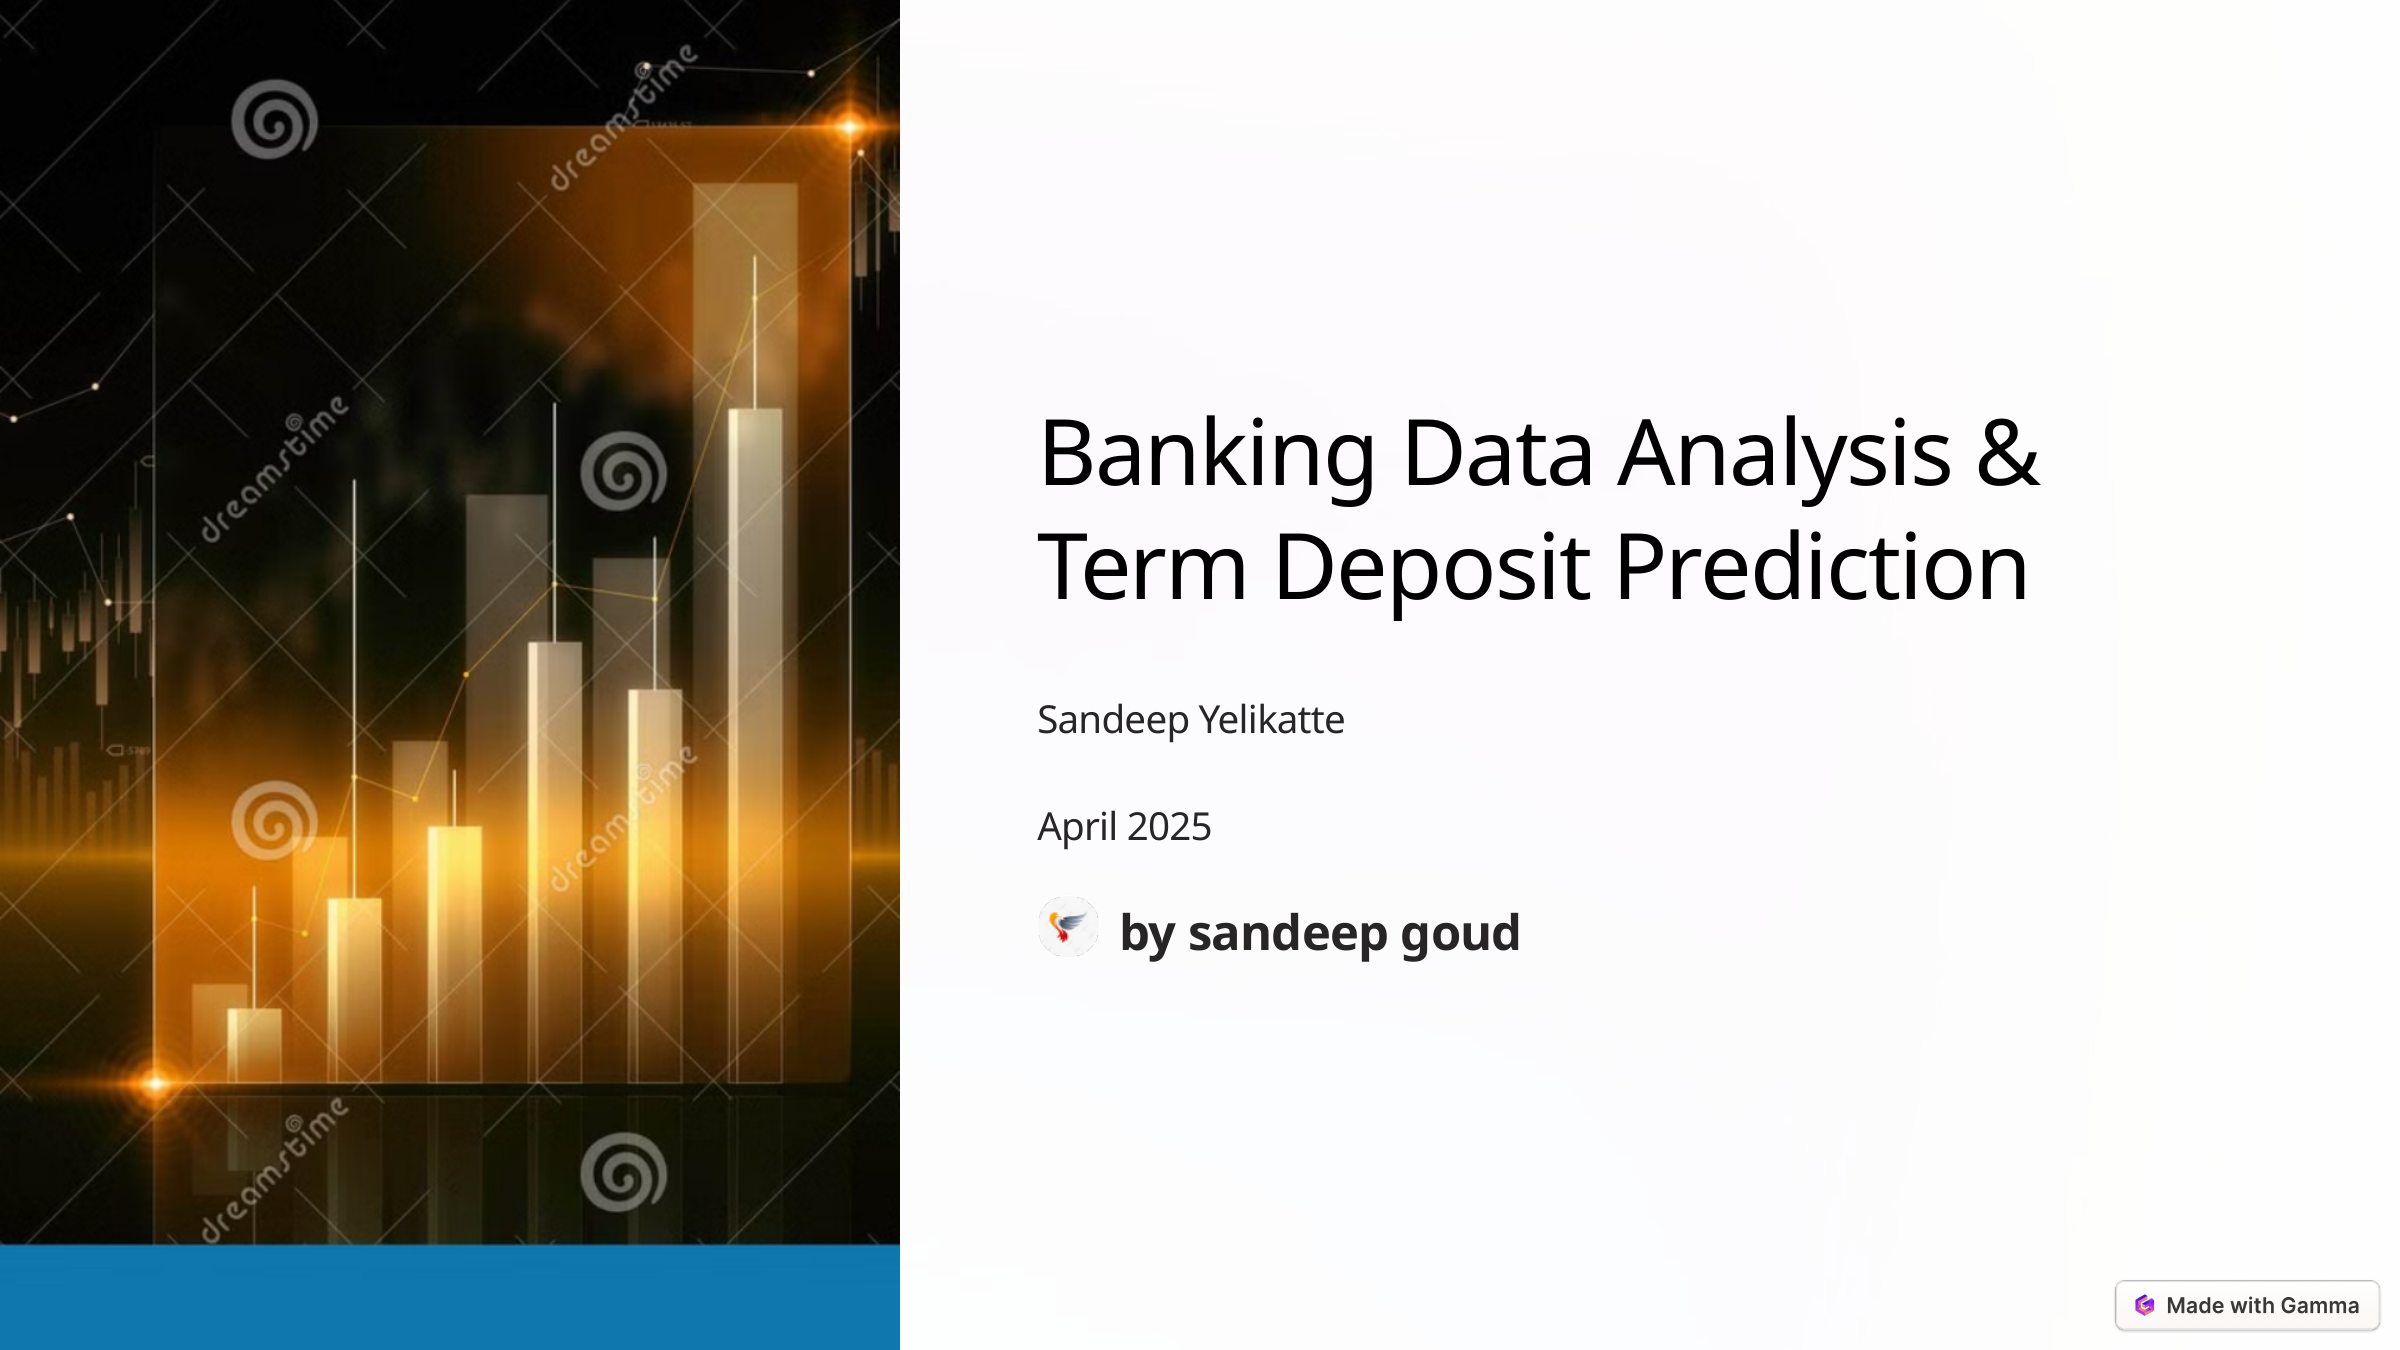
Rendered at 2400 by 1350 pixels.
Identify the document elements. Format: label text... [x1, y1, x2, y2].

picture [2106, 1271, 2389, 1339]
text_box Banking Data Analysis & Term Deposit Prediction [1037, 388, 2263, 620]
picture [1038, 896, 1099, 958]
text_box April 2025 [1037, 785, 2263, 849]
text_box Sandeep Yelikatte [1037, 678, 2263, 742]
picture [0, 0, 900, 1350]
text_box by sandeep goud [1119, 892, 1473, 962]
